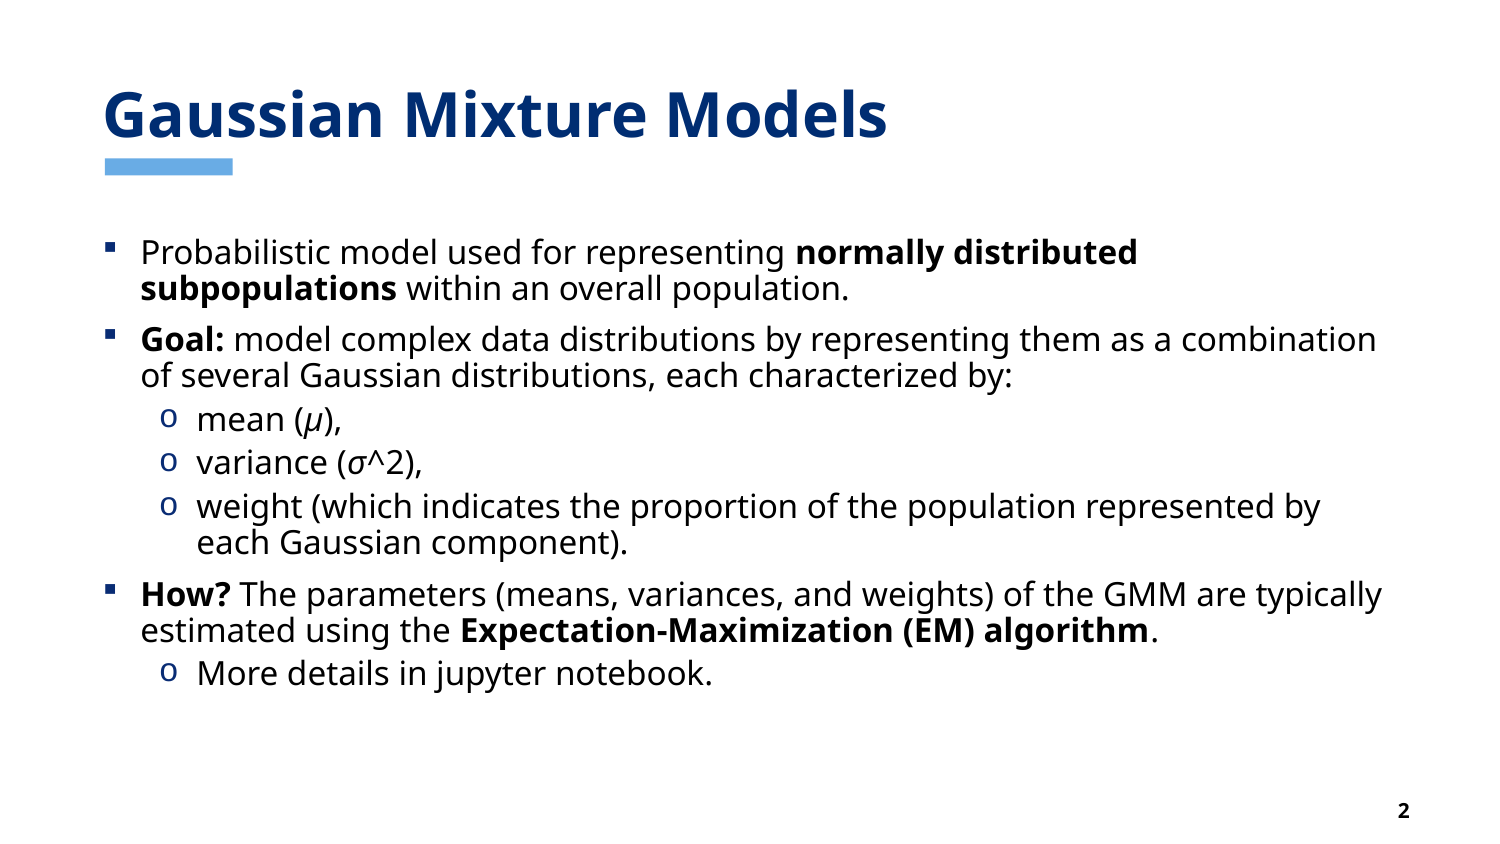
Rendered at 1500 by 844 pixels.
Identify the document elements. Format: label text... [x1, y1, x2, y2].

list Probabilistic model used for representing normally distributed subpopulations within an overall population. Goal: model complex data distributions by representing them as a combination of several Gaussian distributions, each characterized by: mean (μ), variance (σ^2), weight (which indicates the proportion of the population represented by each Gaussian component). How? The parameters (means, variances, and weights) of the GMM are typically estimated using the Expectation-Maximization (EM) algorithm. More details in jupyter notebook. [87, 228, 1414, 733]
title Gaussian Mixture Models [87, 17, 1414, 159]
